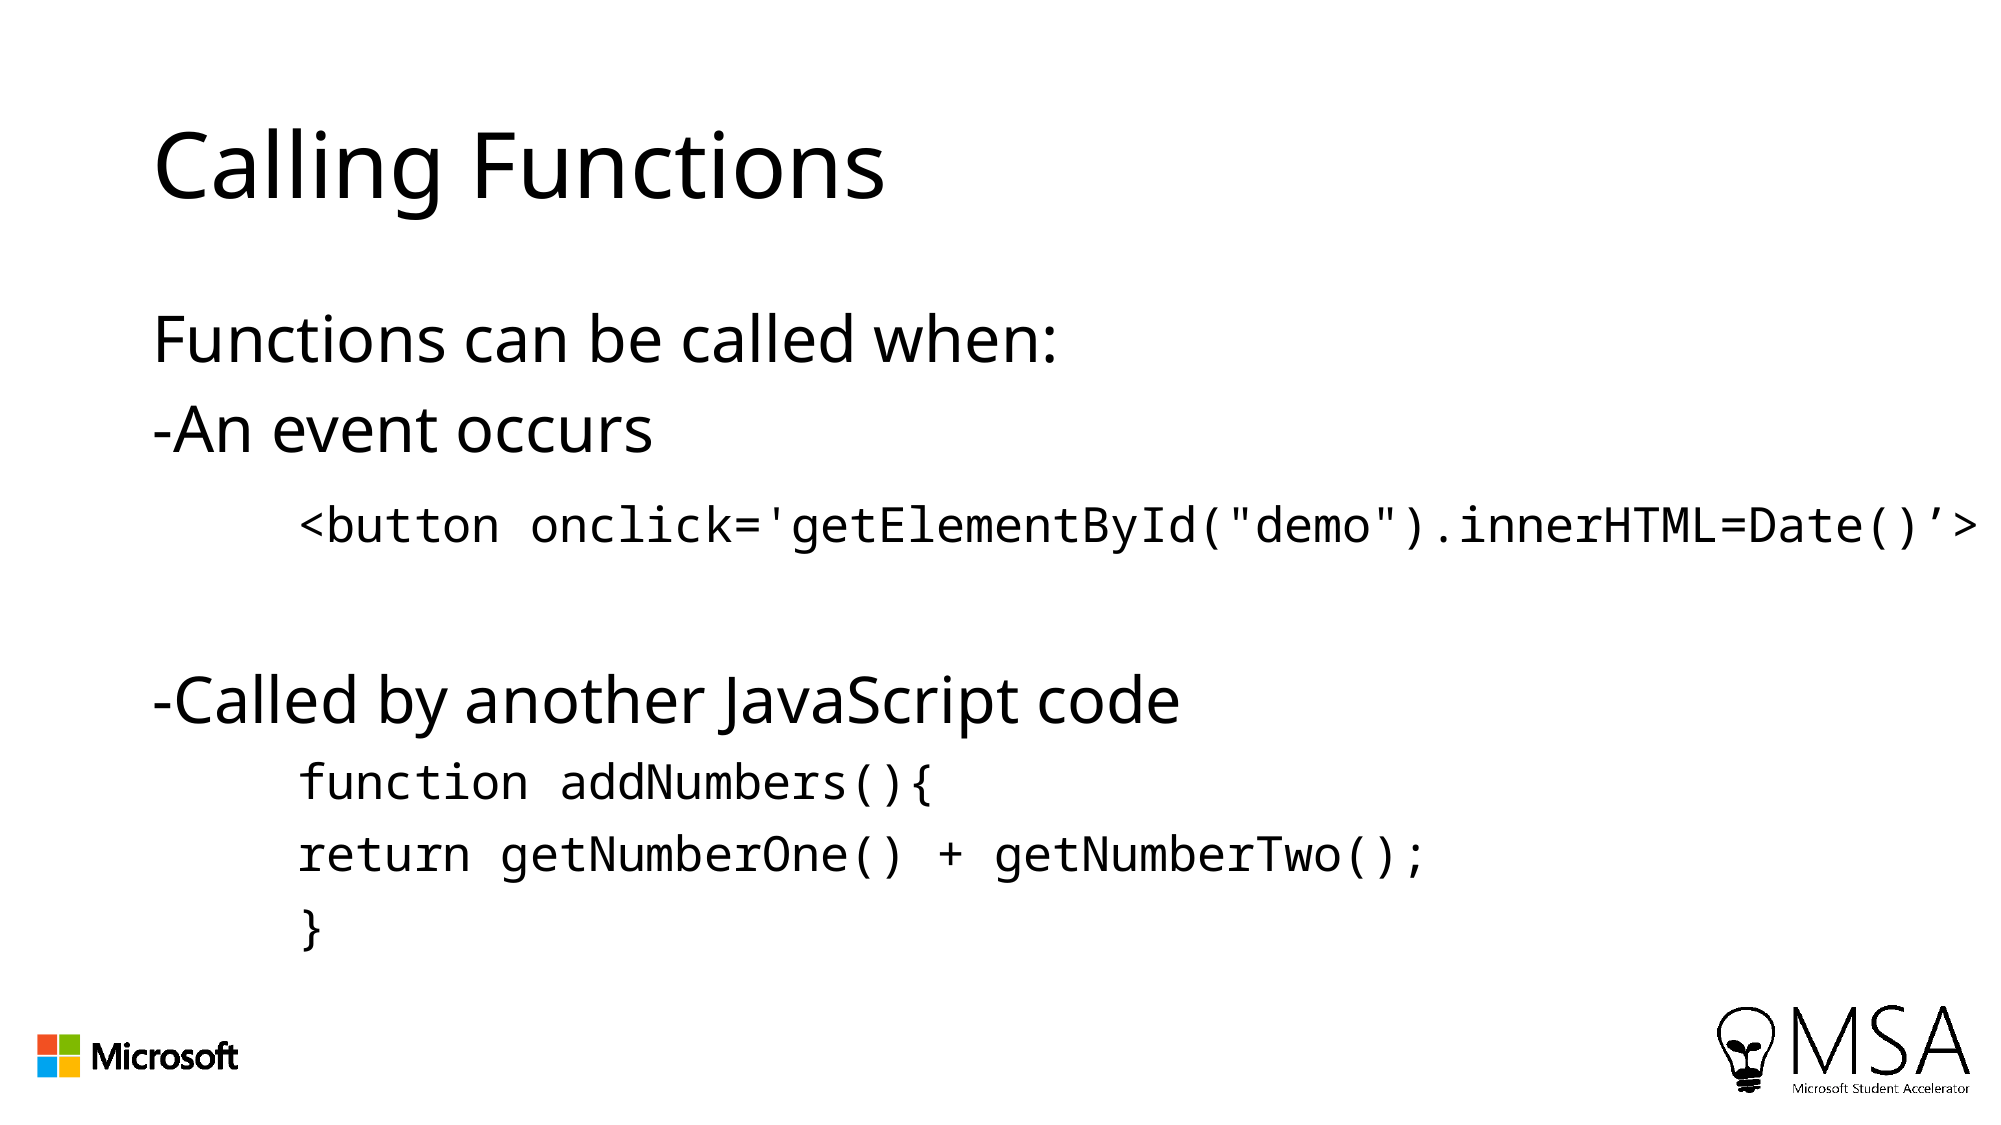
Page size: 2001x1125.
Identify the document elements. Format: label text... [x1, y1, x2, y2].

picture [1717, 1005, 1970, 1093]
list Functions can be called when: -An event occurs <button onclick='getElementById("demo").innerHTML=Date()’> -Called by another JavaScript code function addNumbers(){ return getNumberOne() + getNumberTwo(); } [137, 299, 2000, 1014]
title Calling Functions [137, 59, 1863, 278]
picture [9, 1008, 265, 1103]
